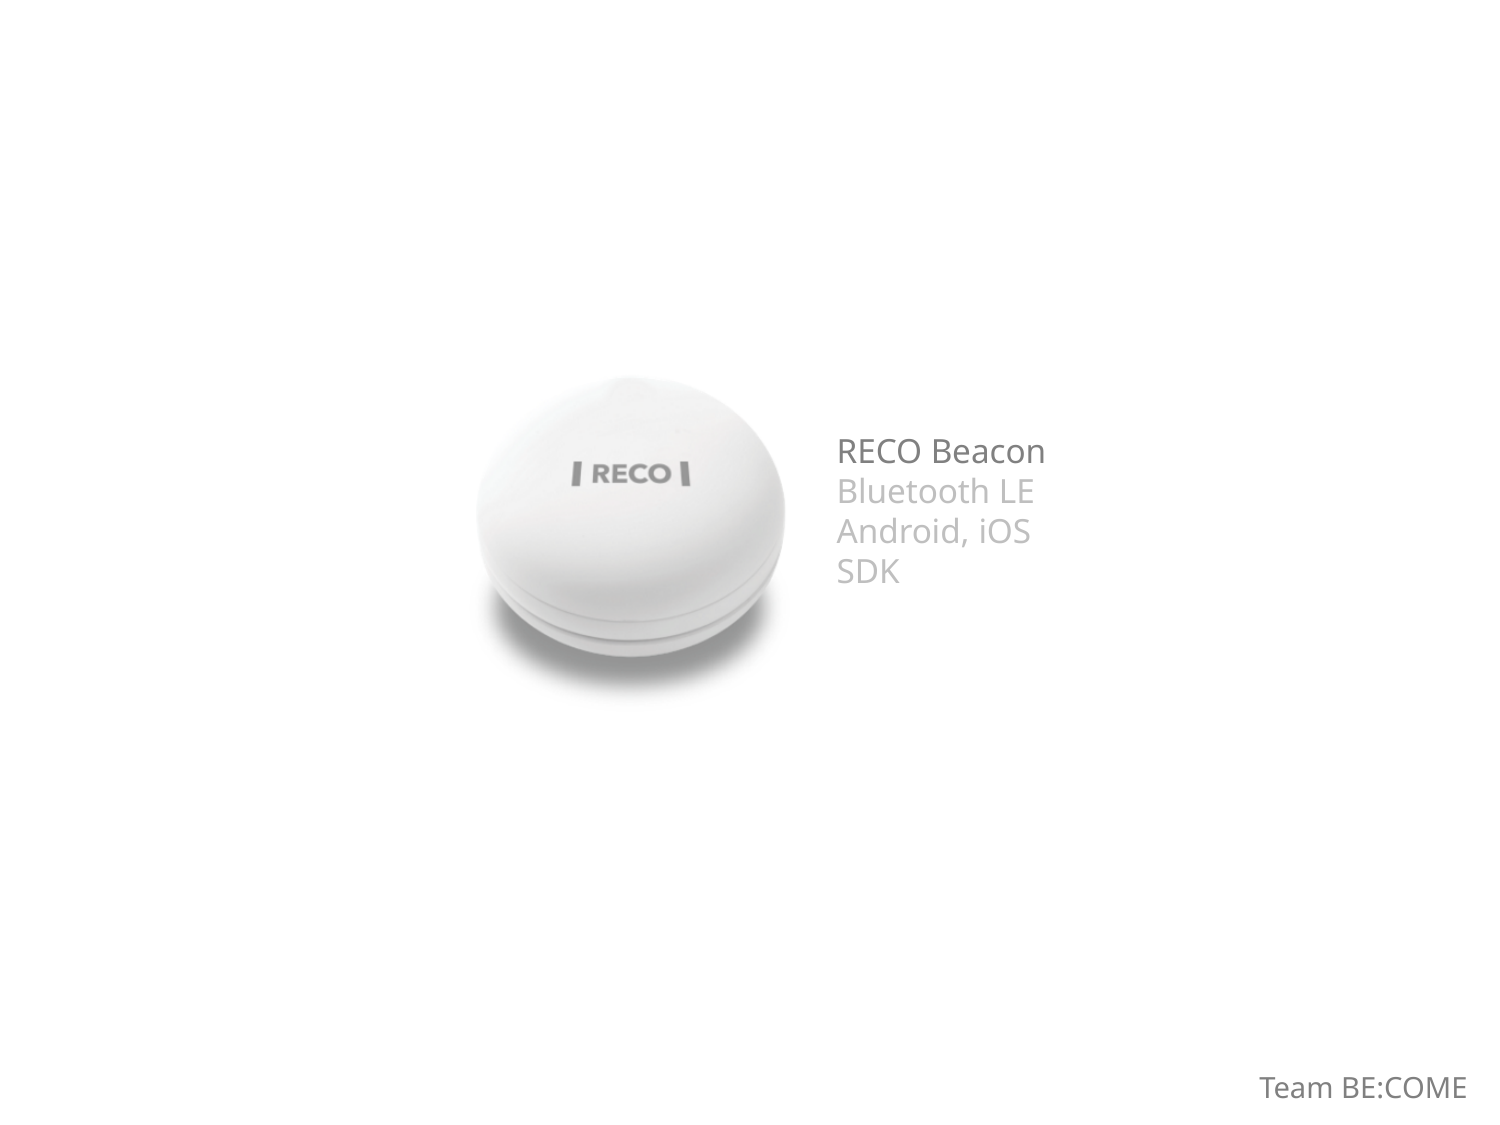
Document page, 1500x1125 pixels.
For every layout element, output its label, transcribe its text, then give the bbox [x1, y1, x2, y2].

text_box RECO Beacon Bluetooth LE Android, iOS SDK [821, 422, 1149, 598]
picture [449, 345, 807, 728]
text_box Team BE:COME [1244, 1062, 1500, 1112]
